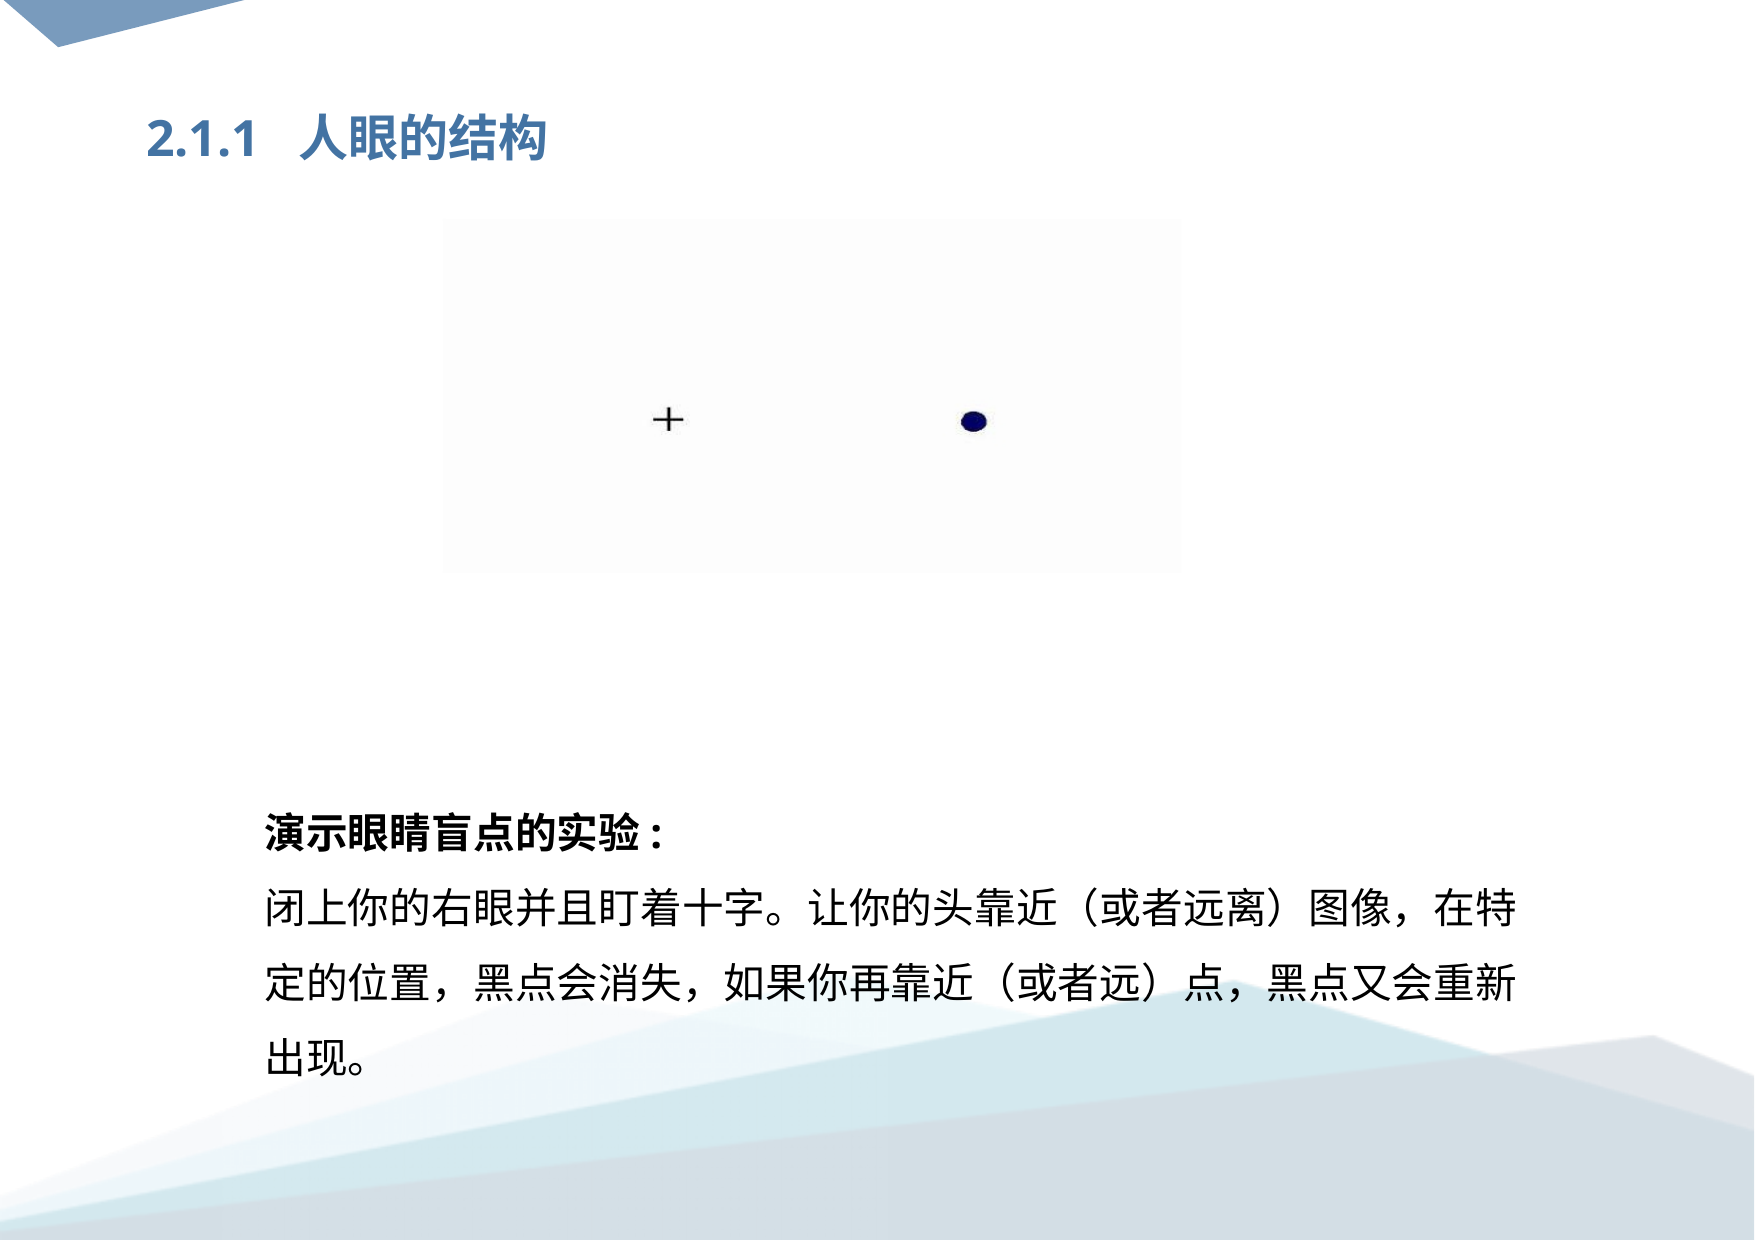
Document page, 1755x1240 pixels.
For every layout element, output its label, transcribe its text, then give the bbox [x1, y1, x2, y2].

text_box 演示眼睛盲点的实验: 闭上你的右眼并且盯着十字。让你的头靠近（或者远离）图像，在特定的位置，黑点会消失，如果你再靠近（或者远）点，黑点又会重新出现。 [264, 782, 1554, 974]
text_box [3, 0, 245, 48]
picture [0, 974, 1755, 1240]
text_box 2.1.1 人眼的结构 [146, 126, 1061, 174]
picture [442, 218, 1183, 652]
